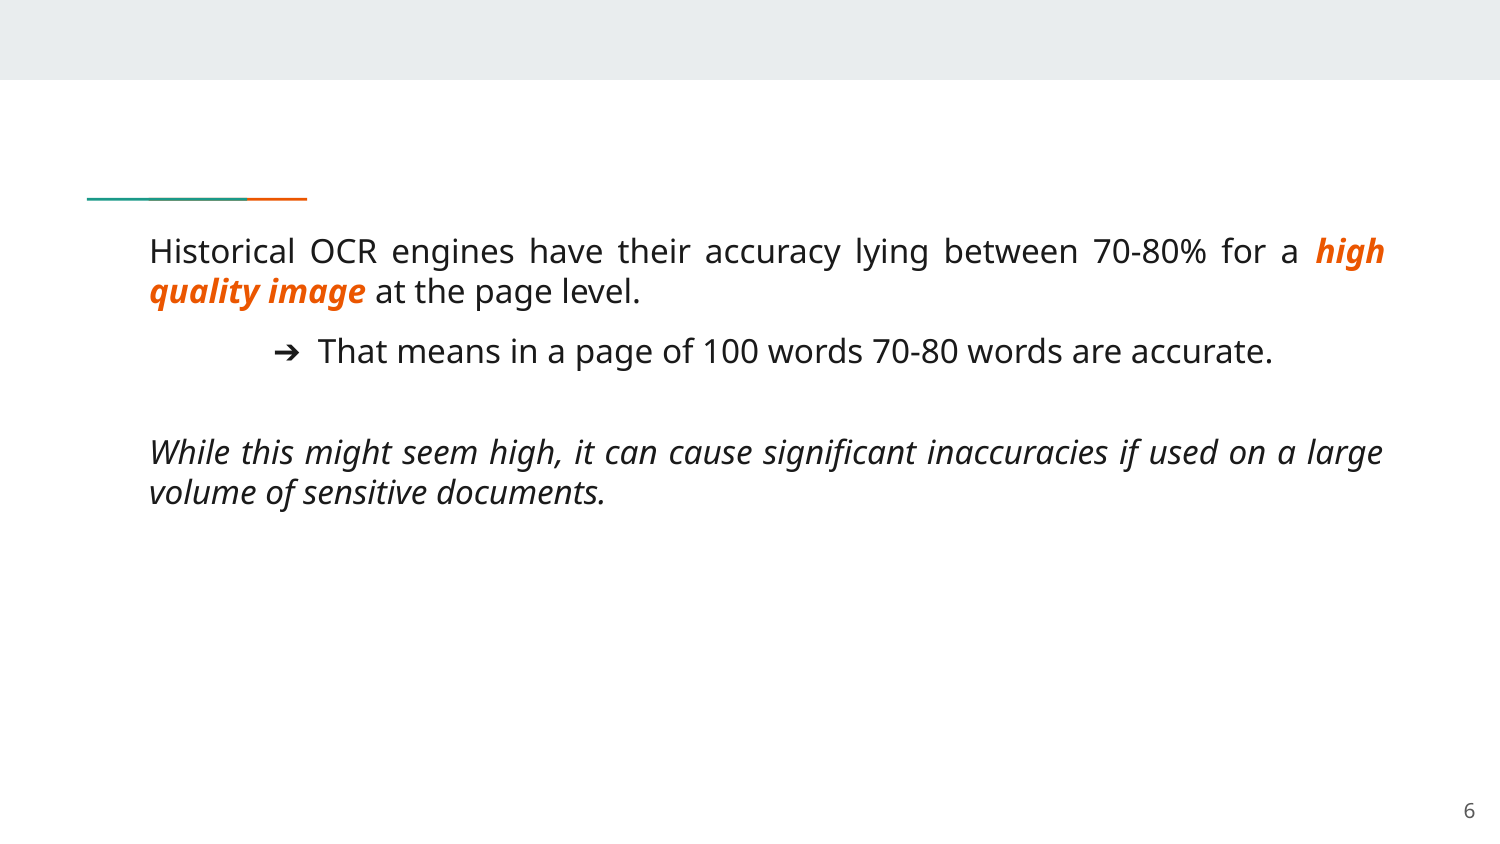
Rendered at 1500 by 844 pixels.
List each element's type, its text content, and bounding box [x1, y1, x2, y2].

title Historical OCR engines have their accuracy lying between 70-80% for a high quality image at the page level. That means in a page of 100 words 70-80 words are accurate. While this might seem high, it can cause significant inaccuracies if used on a large volume of sensitive documents. [134, 214, 1401, 516]
slide_number ‹#› [1400, 779, 1491, 844]
